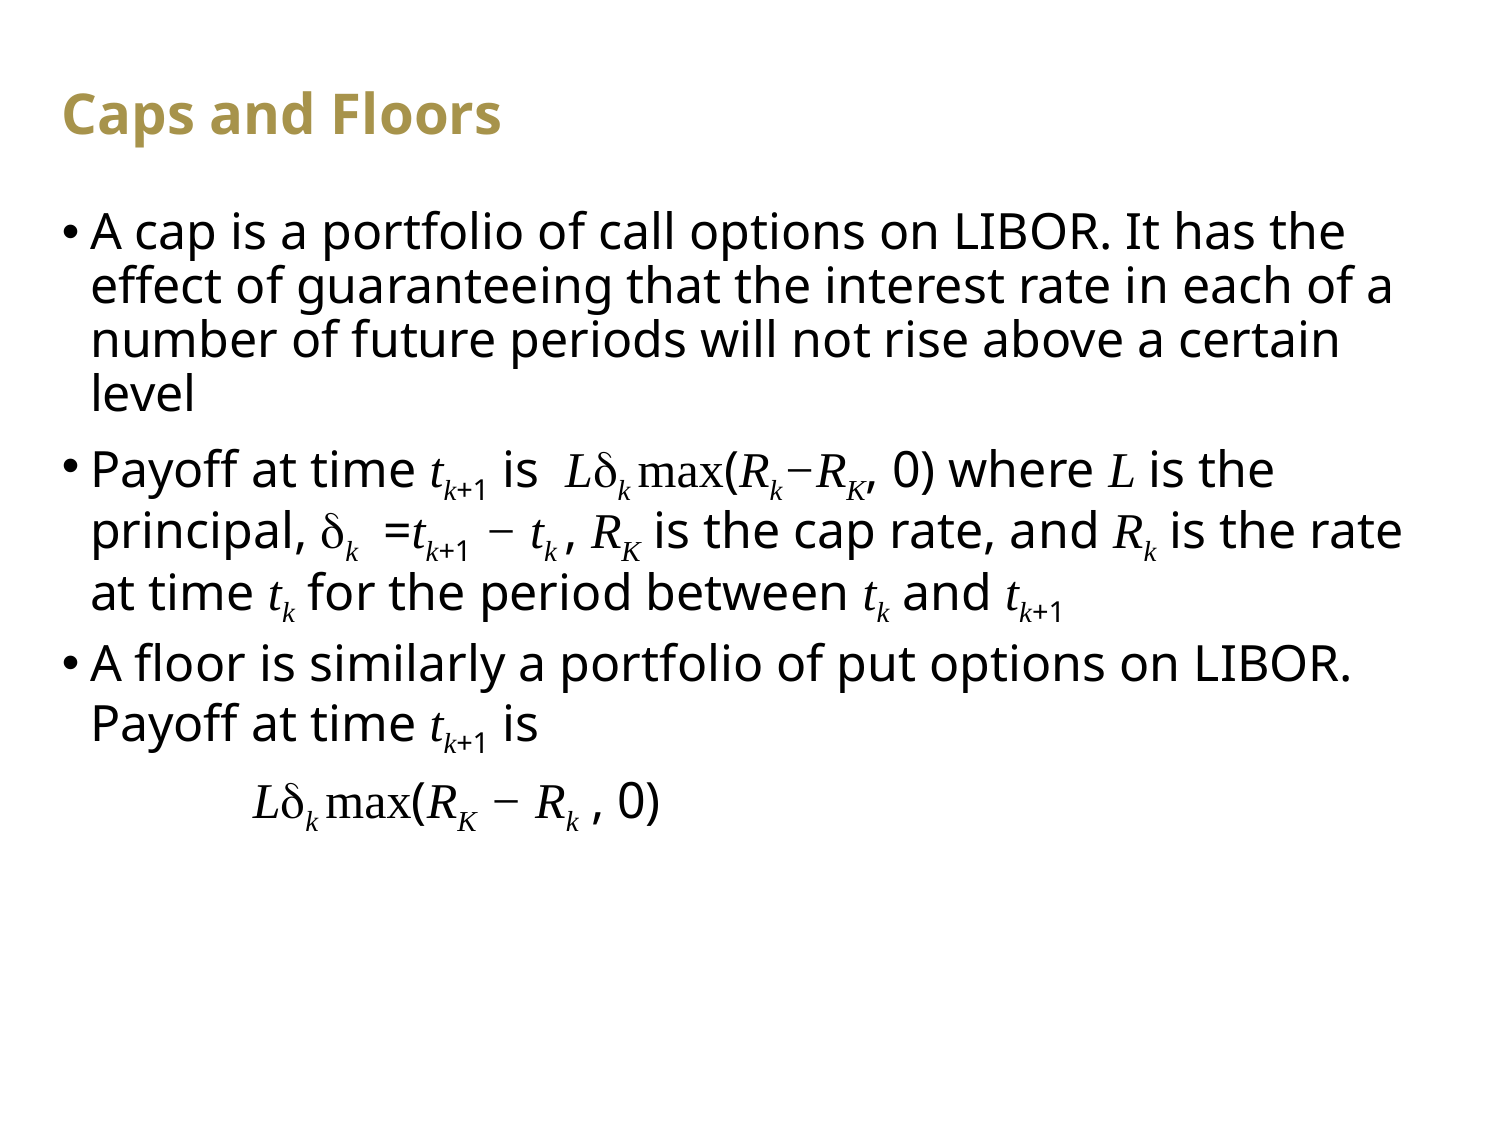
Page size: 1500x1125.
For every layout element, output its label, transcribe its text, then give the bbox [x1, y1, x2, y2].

title Caps and Floors [46, 32, 1454, 200]
list A cap is a portfolio of call options on LIBOR. It has the effect of guaranteeing that the interest rate in each of a number of future periods will not rise above a certain level Payoff at time tk+1 is Ldk max(Rk−RK, 0) where L is the principal, dk =tk+1 − tk , RK is the cap rate, and Rk is the rate at time tk for the period between tk and tk+1 A floor is similarly a portfolio of put options on LIBOR. Payoff at time tk+1 is Ldk max(RK − Rk , 0) [46, 200, 1454, 954]
